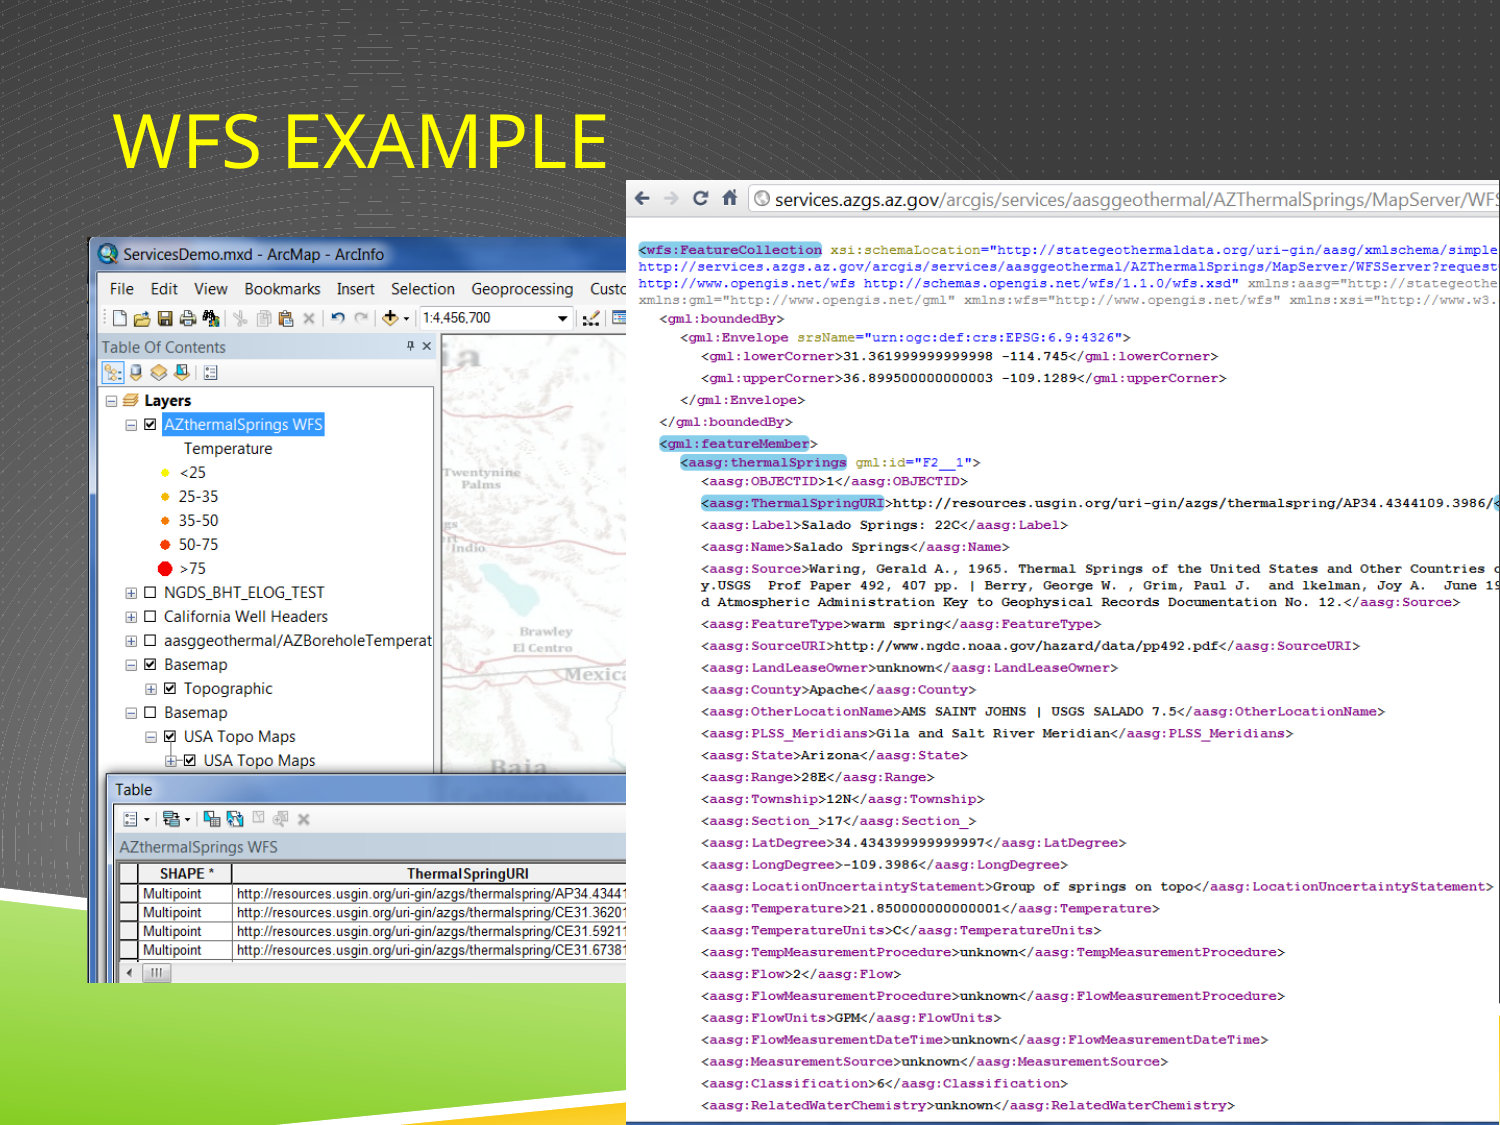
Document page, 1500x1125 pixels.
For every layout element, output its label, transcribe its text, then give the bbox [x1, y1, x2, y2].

title WFS example [112, 45, 1388, 233]
picture [87, 179, 1499, 1125]
